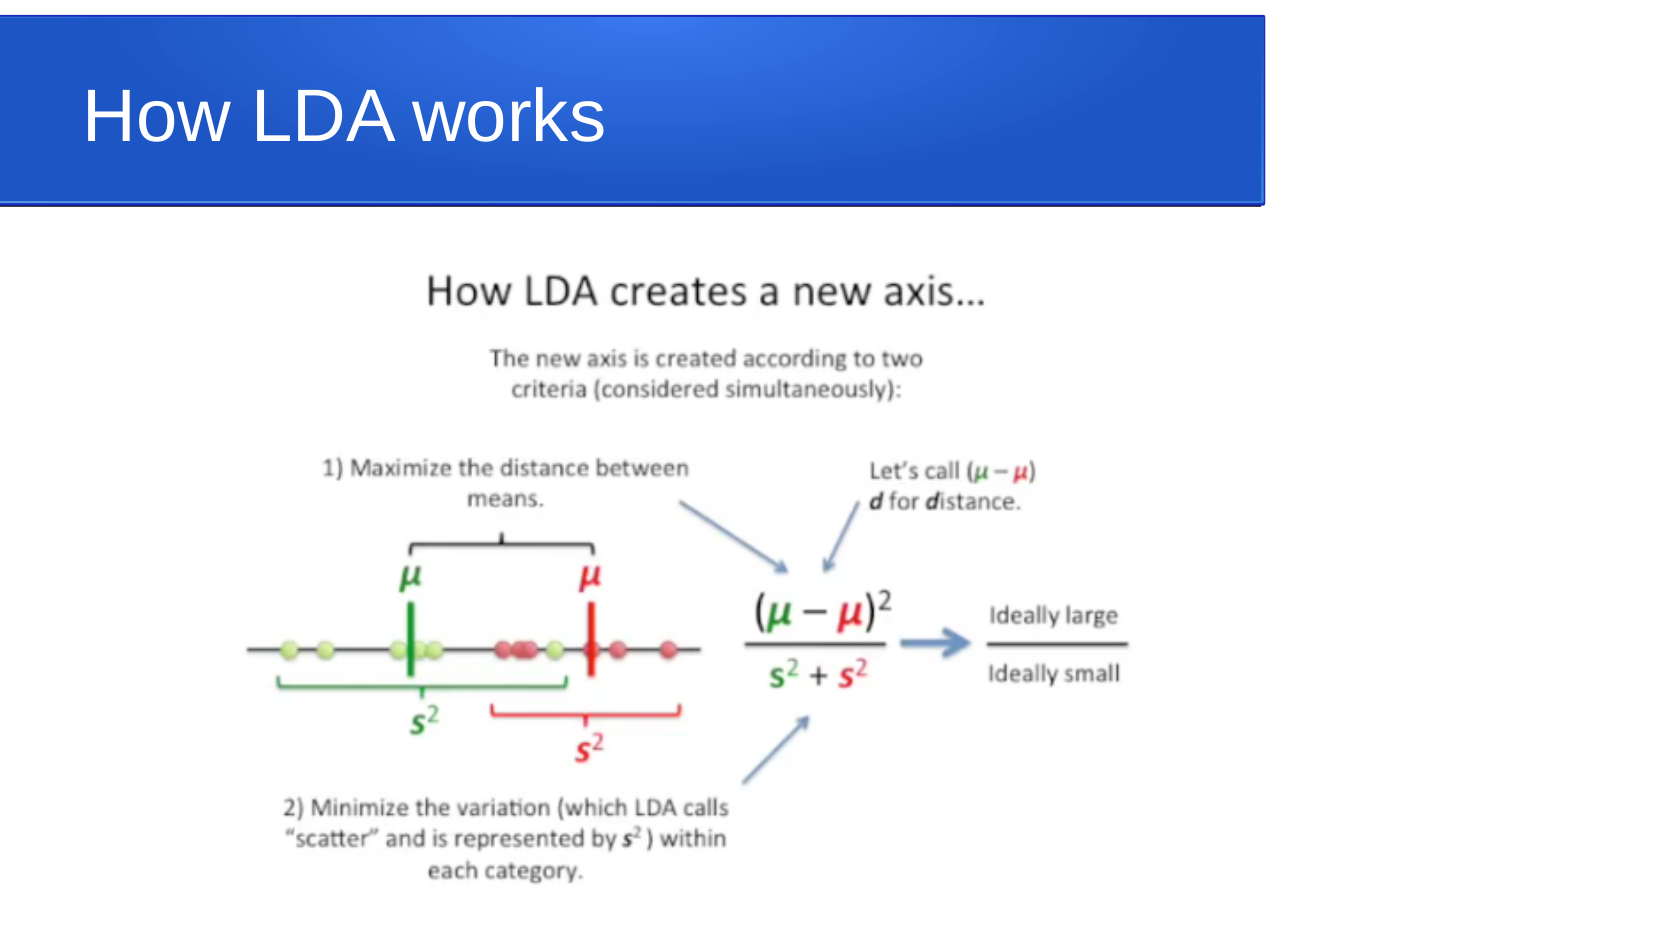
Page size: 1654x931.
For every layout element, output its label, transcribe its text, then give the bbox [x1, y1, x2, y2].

text_box How LDA works [82, 35, 1234, 189]
picture [0, 13, 1269, 211]
picture [201, 224, 1170, 922]
